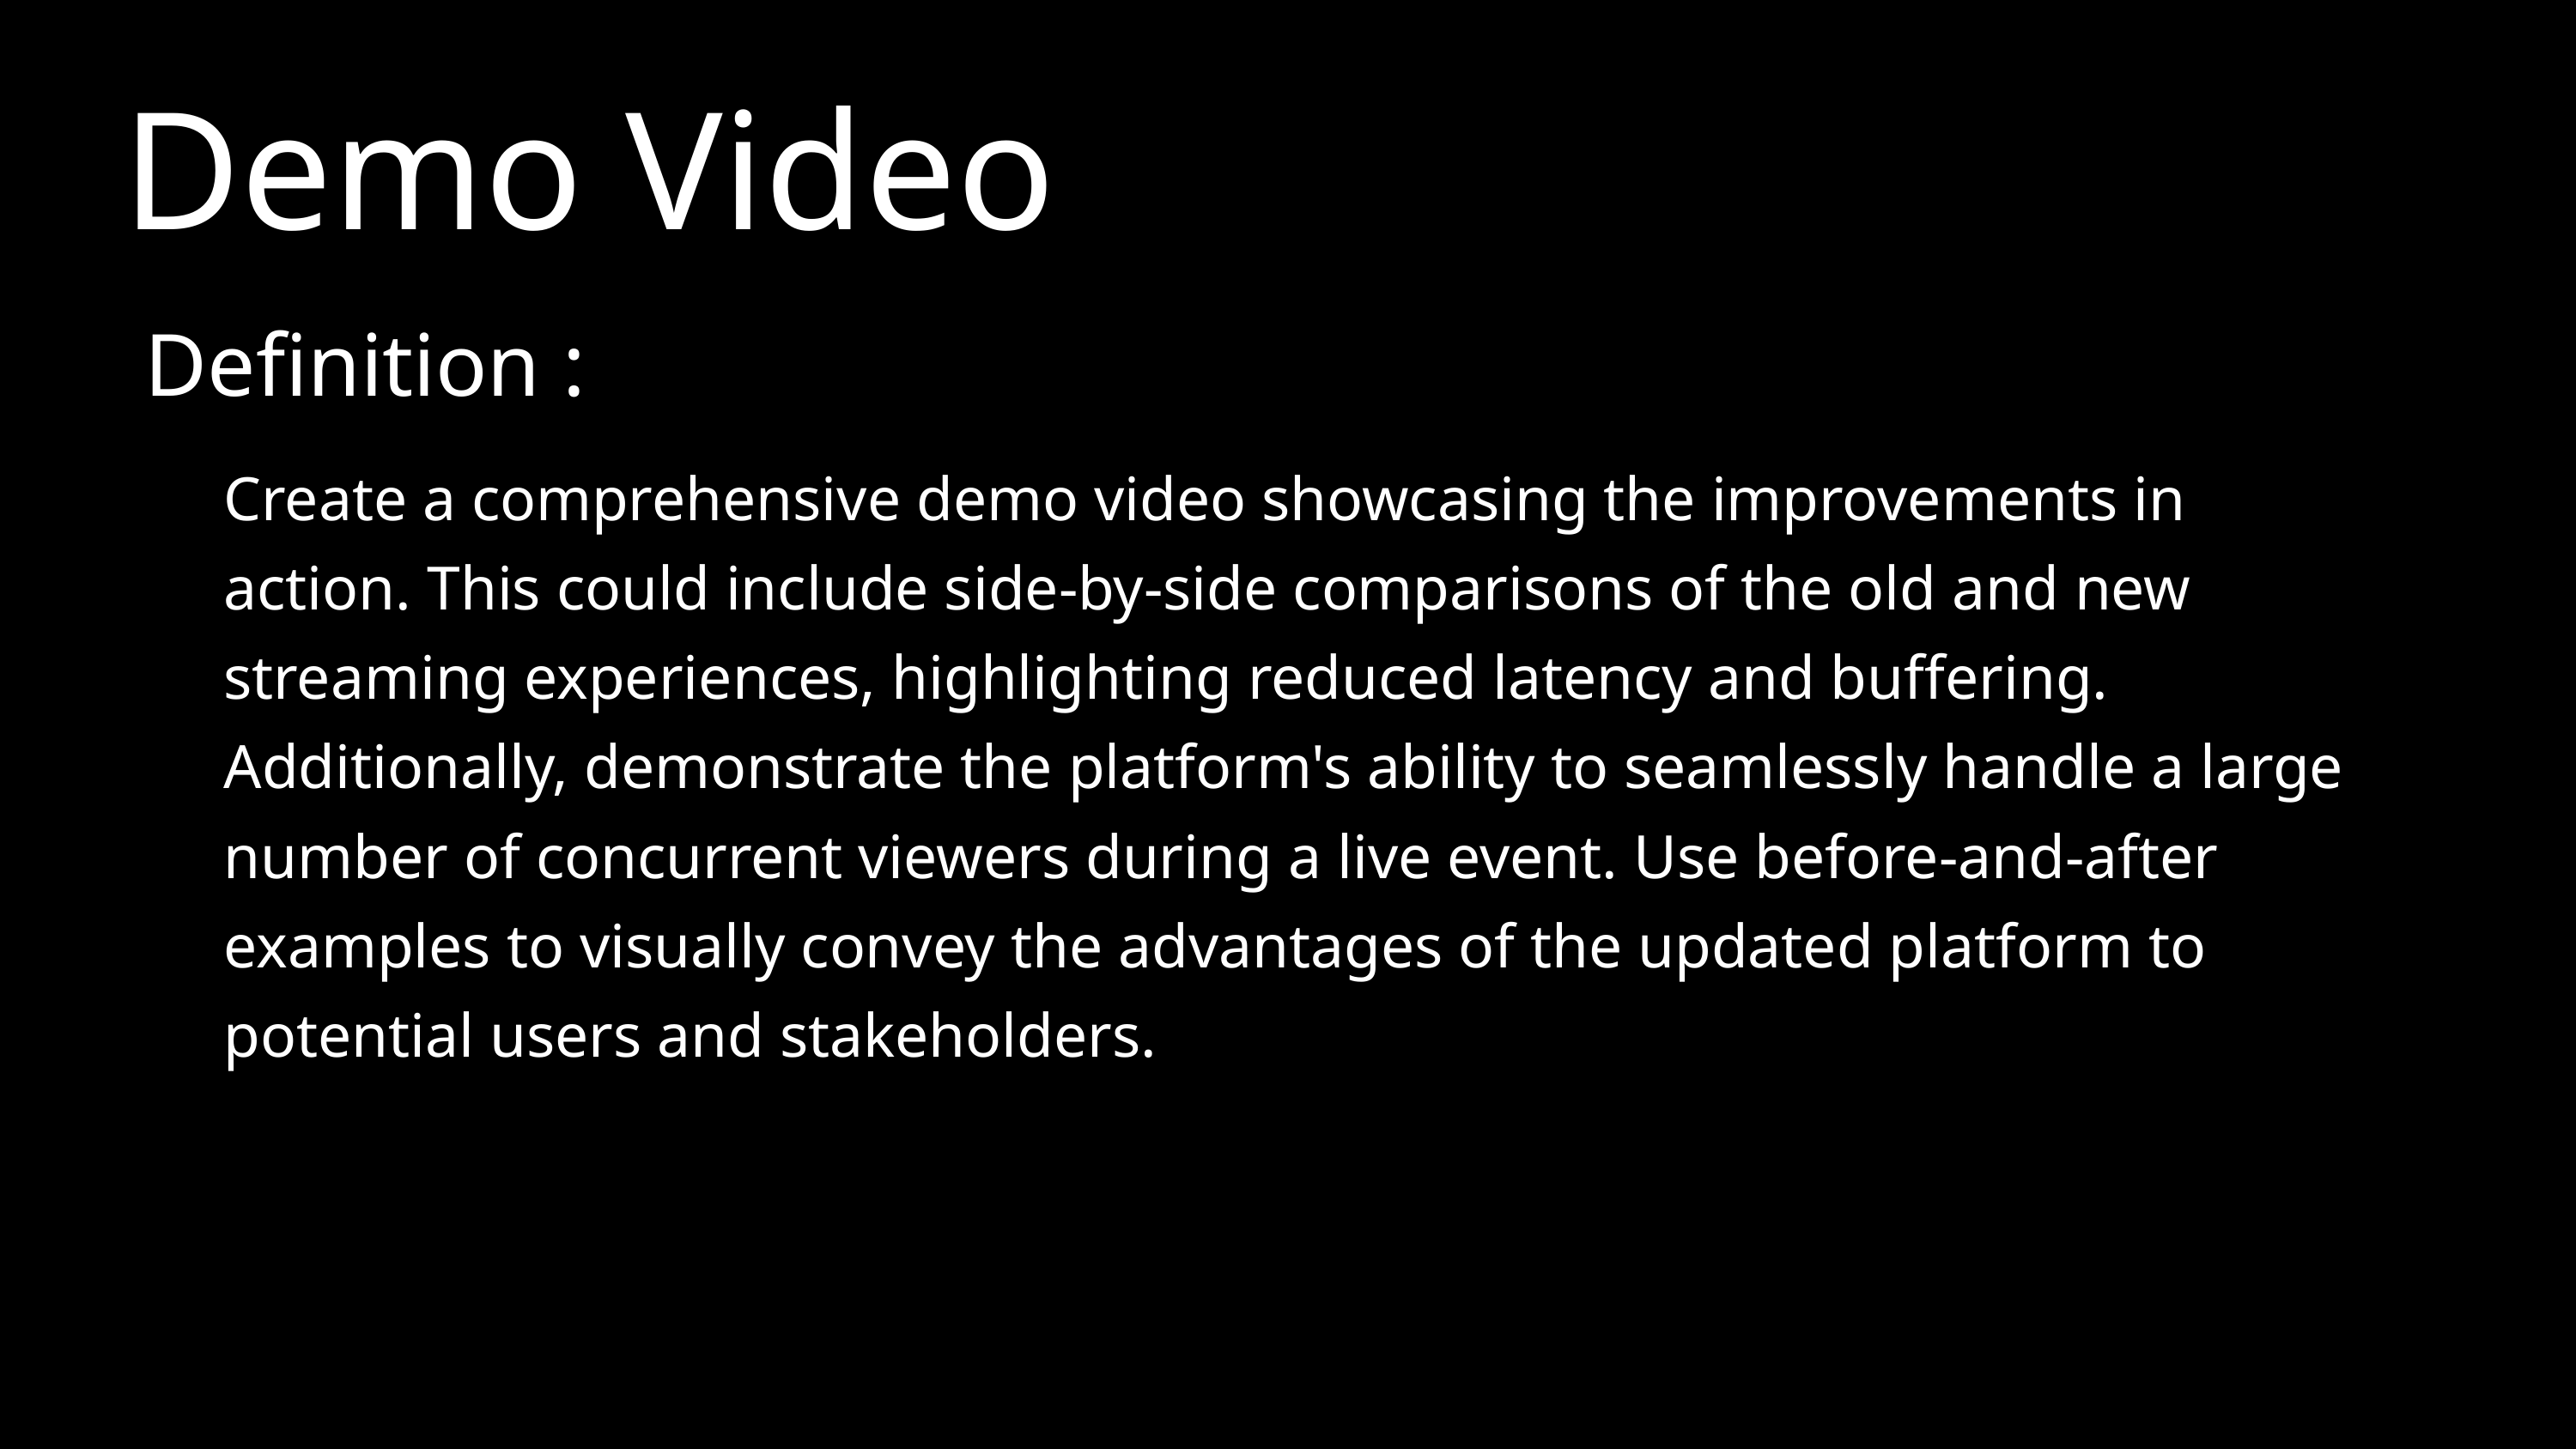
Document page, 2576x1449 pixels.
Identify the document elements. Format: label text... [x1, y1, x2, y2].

text_box Definition : [144, 310, 1632, 414]
text_box Demo Video [122, 66, 1610, 263]
text_box Create a comprehensive demo video showcasing the improvements in action. This could include side-by-side comparisons of the old and new streaming experiences, highlighting reduced latency and buffering. Additionally, demonstrate the platform's ability to seamlessly handle a large number of concurrent viewers during a live event. Use before-and-after examples to visually convey the advantages of the updated platform to potential users and stakeholders. [223, 442, 2353, 1160]
